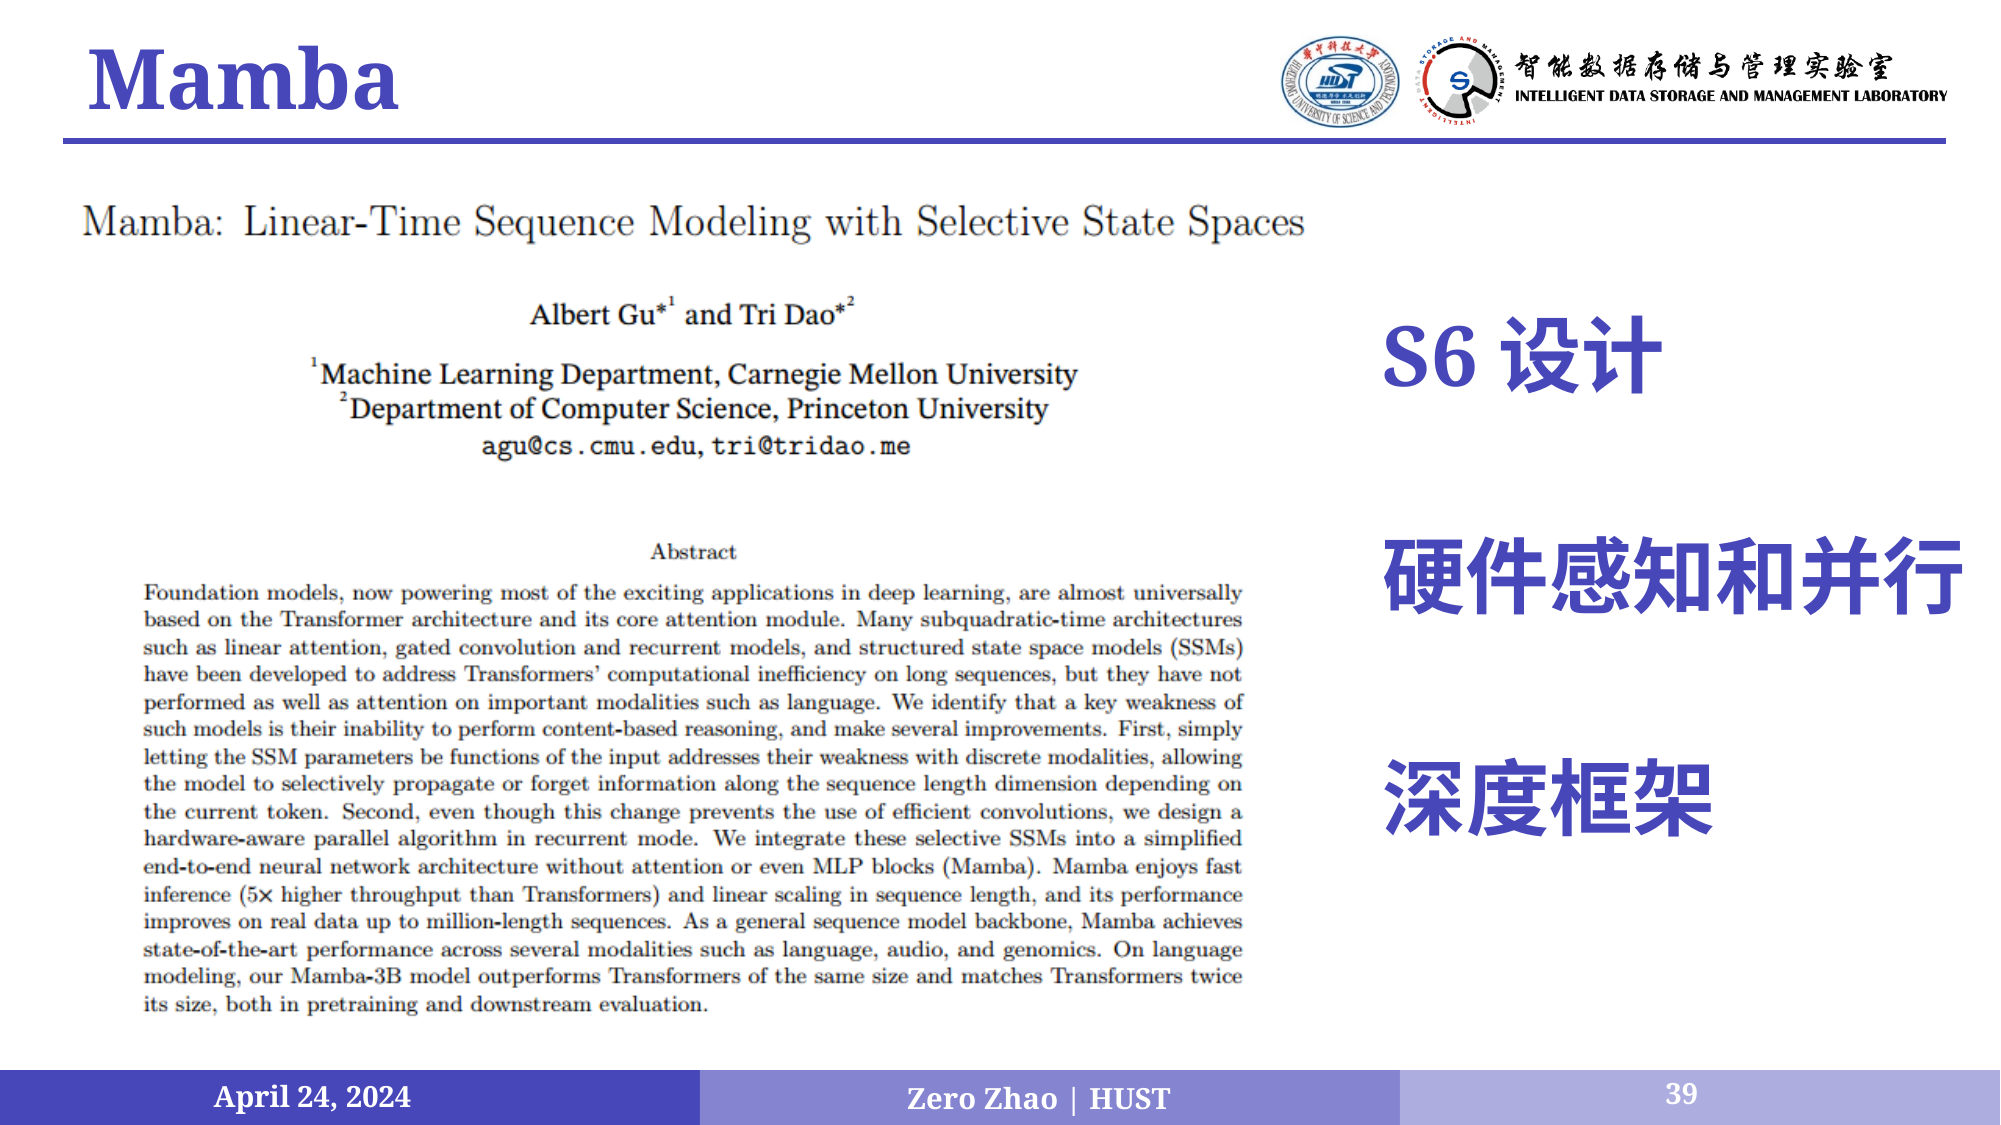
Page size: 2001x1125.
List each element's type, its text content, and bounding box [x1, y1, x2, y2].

slide_number 39 [1615, 1050, 1749, 1125]
text_box [699, 1120, 1399, 1125]
picture [11, 165, 1348, 1035]
text_box [1749, 1069, 2000, 1125]
text_box [1399, 1069, 1615, 1125]
text_box Mamba [72, 29, 1188, 135]
picture [1280, 35, 1400, 128]
text_box [502, 1069, 699, 1125]
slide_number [198, 1065, 502, 1125]
text_box [699, 1069, 1399, 1075]
picture [1409, 33, 1955, 128]
text_box [0, 1069, 198, 1125]
footer Zero Zhao | HUST [671, 1075, 1414, 1120]
text_box S6设计 硬件感知和并行 深度框架 [1368, 307, 2000, 855]
